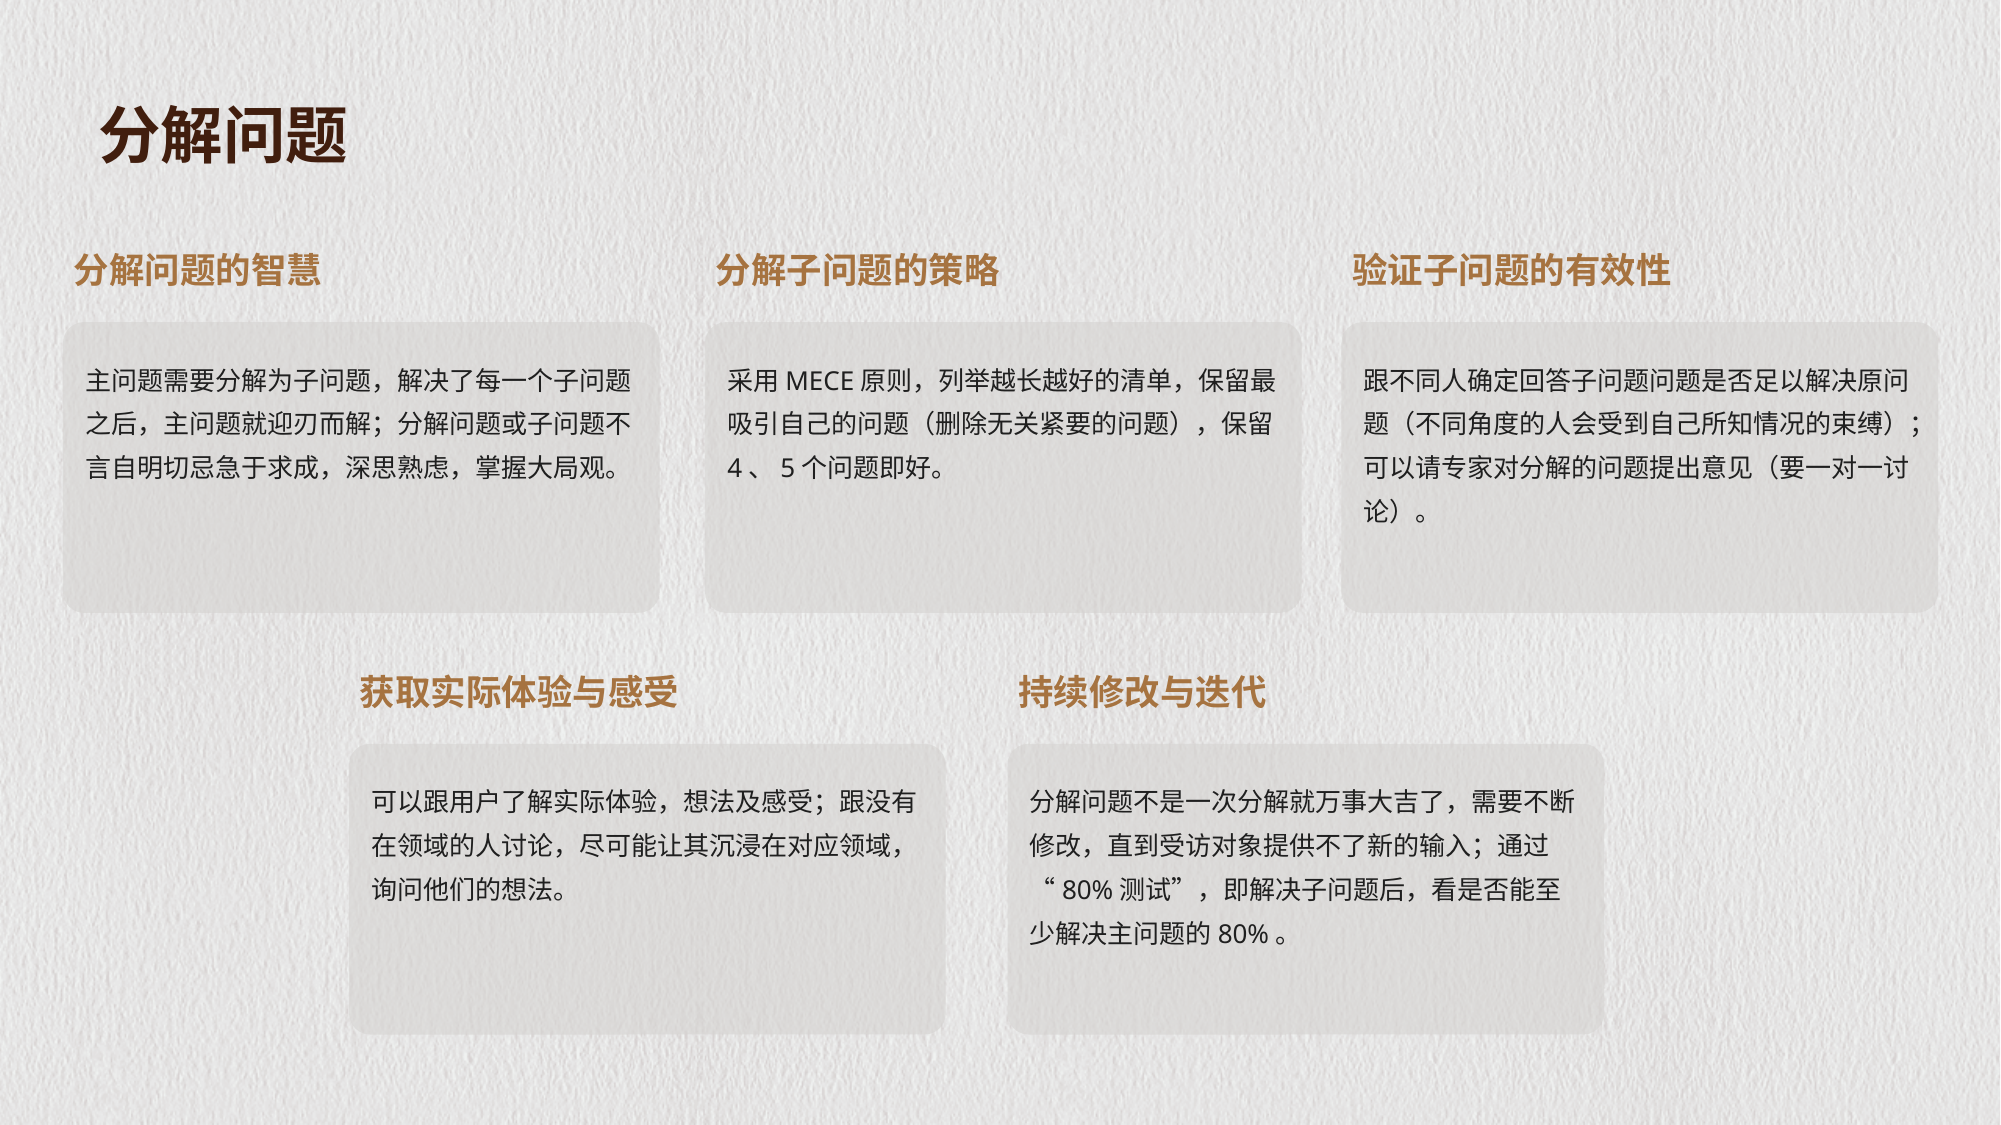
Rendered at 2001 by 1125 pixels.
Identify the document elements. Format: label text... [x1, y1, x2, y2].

text_box [349, 755, 946, 1035]
text_box [1007, 755, 1605, 1035]
text_box 分解问题不是一次分解就万事大吉了，需要不断修改，直到受访对象提供不了新的输入；通过“80%测试”，即解决子问题后，看是否能至少解决主问题的80%。 [1018, 768, 1593, 995]
text_box 分解子问题的策略 [700, 240, 1306, 333]
text_box [704, 333, 1302, 613]
text_box 可以跟用户了解实际体验，想法及感受；跟没有在领域的人讨论，尽可能让其沉浸在对应领域，询问他们的想法。 [360, 768, 935, 995]
picture [0, 0, 2001, 1125]
text_box 获取实际体验与感受 [344, 662, 950, 755]
text_box [1341, 333, 1939, 613]
text_box 持续修改与迭代 [1003, 662, 1609, 755]
text_box 分解问题的智慧 [58, 240, 664, 333]
text_box 分解问题 [78, 43, 1922, 194]
text_box 采用MECE原则，列举越长越好的清单，保留最吸引自己的问题（删除无关紧要的问题），保留4、5个问题即好。 [716, 346, 1291, 573]
text_box 跟不同人确定回答子问题问题是否足以解决原问题（不同角度的人会受到自己所知情况的束缚）；可以请专家对分解的问题提出意见（要一对一讨论）。 [1352, 346, 1927, 573]
text_box [62, 333, 660, 613]
text_box 验证子问题的有效性 [1337, 240, 1943, 333]
text_box 主问题需要分解为子问题，解决了每一个子问题之后，主问题就迎刃而解；分解问题或子问题不言自明切忌急于求成，深思熟虑，掌握大局观。 [74, 346, 649, 573]
